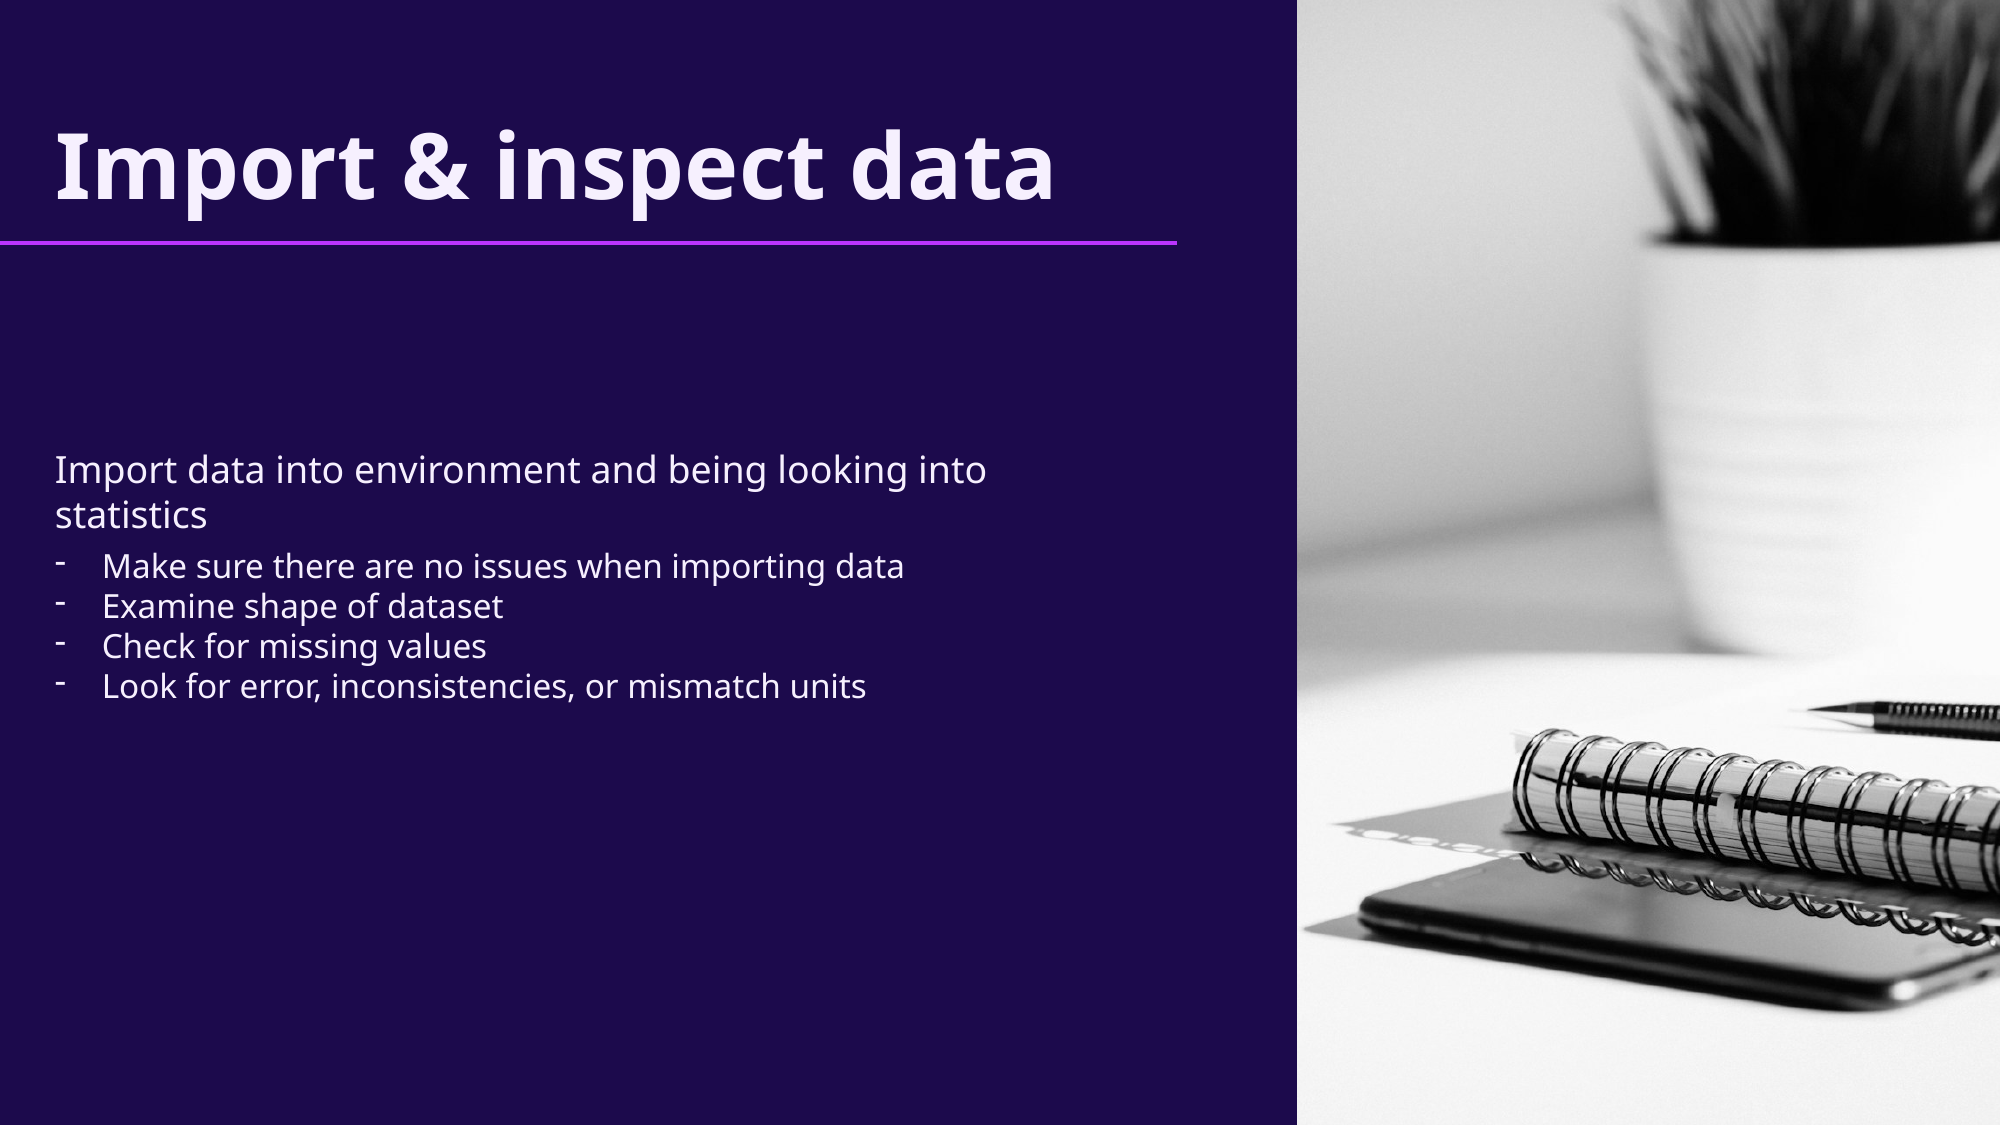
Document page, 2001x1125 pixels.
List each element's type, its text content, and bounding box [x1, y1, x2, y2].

picture [1297, 0, 2000, 1125]
title Import & inspect data [40, 60, 1297, 279]
text_box Import data into environment and being looking into statistics [40, 438, 1159, 544]
text_box Make sure there are no issues when importing data Examine shape of dataset Check for missing values Look for error, inconsistencies, or mismatch units [40, 538, 1297, 713]
